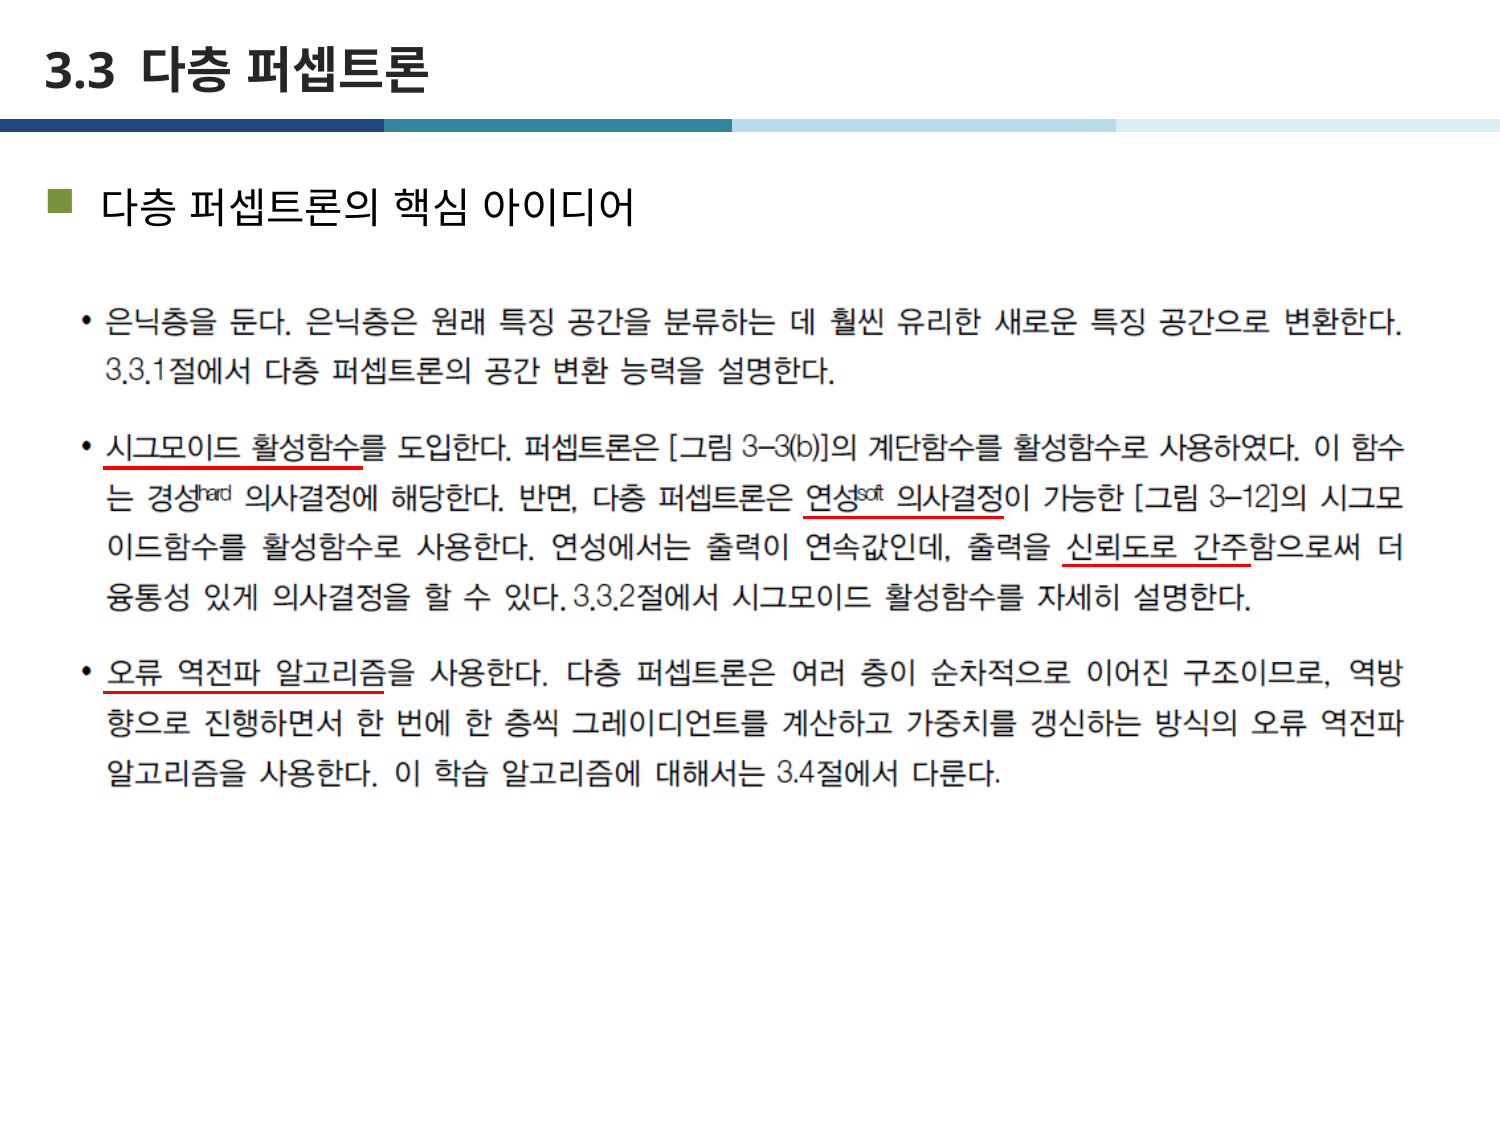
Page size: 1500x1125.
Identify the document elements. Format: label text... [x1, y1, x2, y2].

title 3.3 다층 퍼셉트론 [29, 23, 1270, 114]
picture [76, 302, 1412, 793]
list 다층 퍼셉트론의 핵심 아이디어 [29, 148, 1471, 1083]
